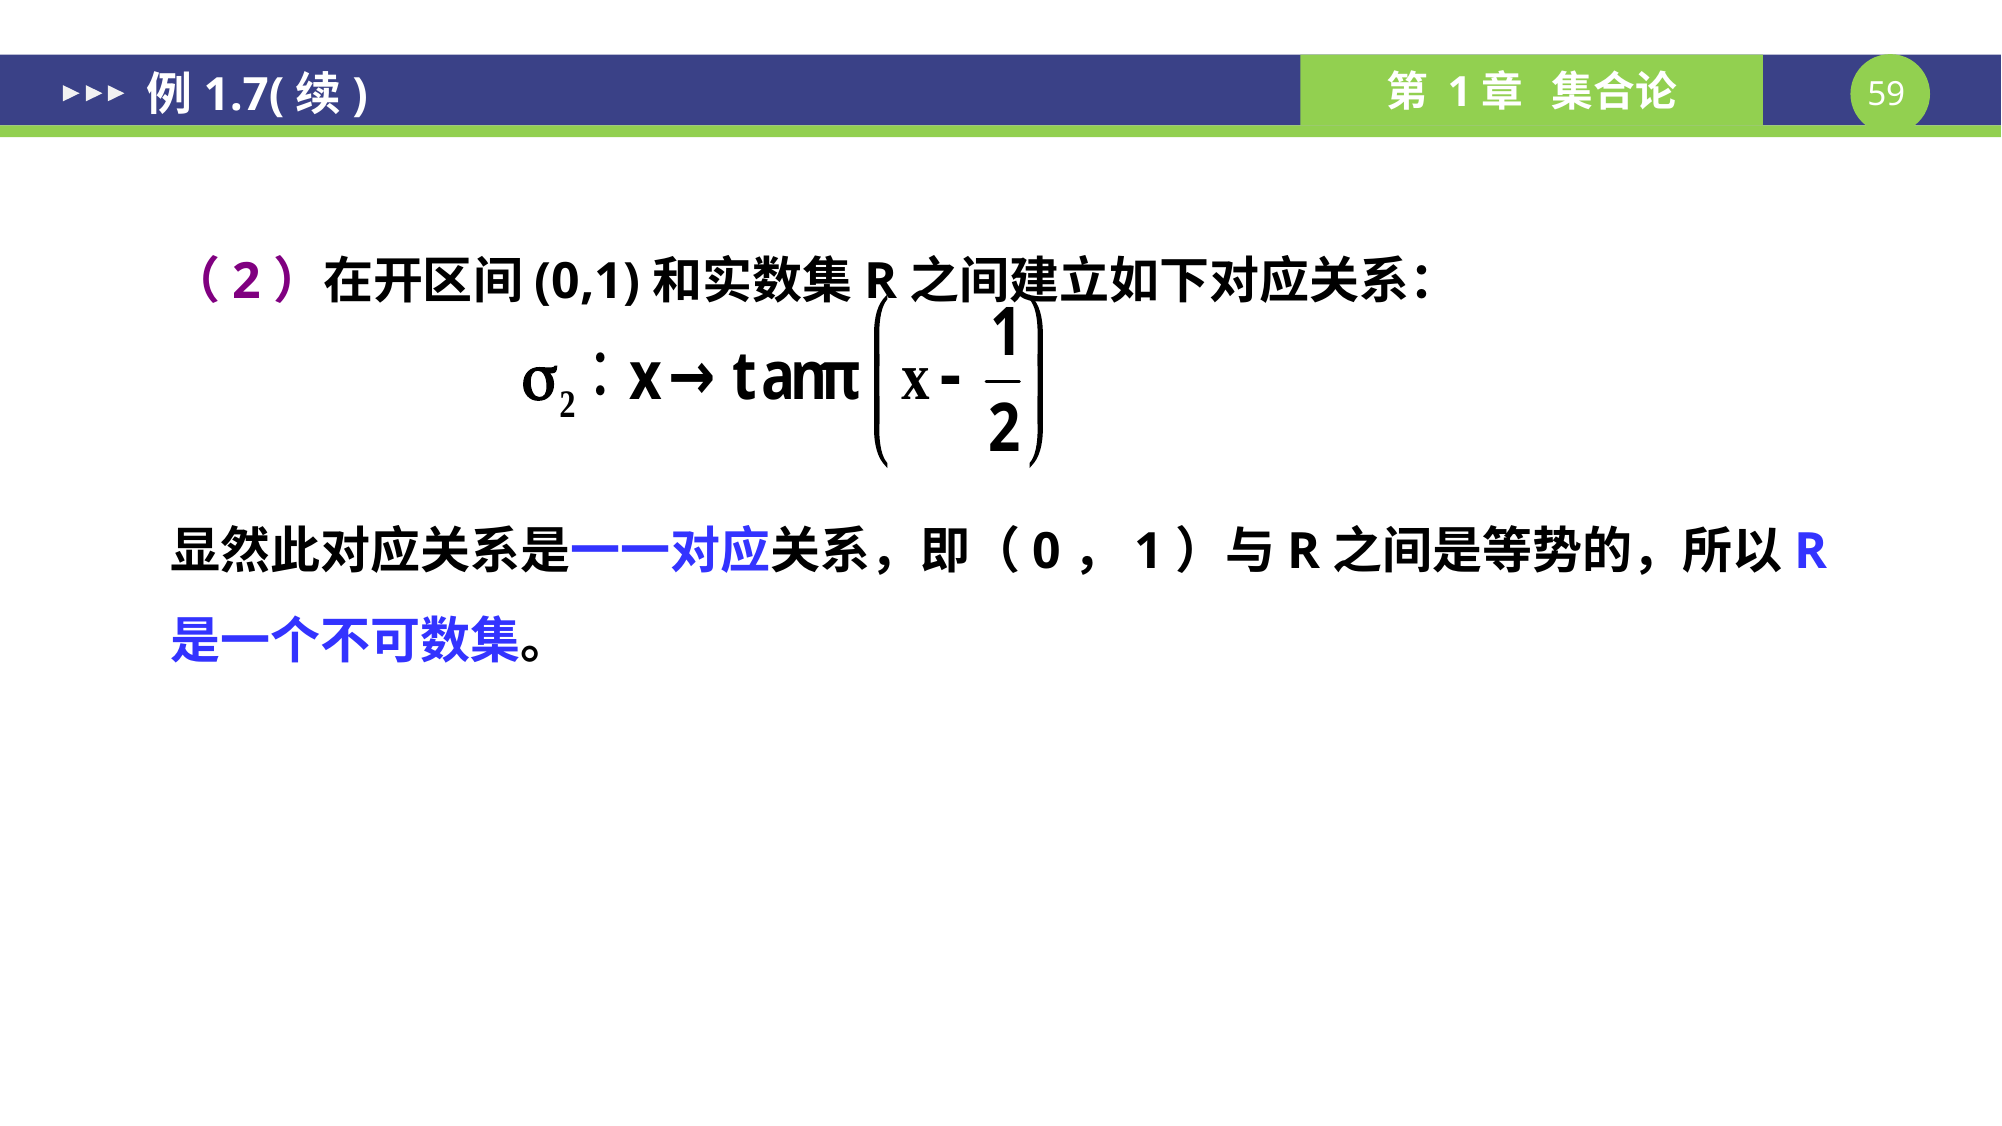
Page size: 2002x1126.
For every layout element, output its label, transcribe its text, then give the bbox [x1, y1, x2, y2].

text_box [512, 283, 1062, 483]
text_box [250, 482, 281, 579]
list （2）在开区间(0,1)和实数集R之间建立如下对应关系： 显然此对应关系是一一对应关系，即（0，1）与R之间是等势的，所以R是一个不可数集。 [150, 208, 1901, 974]
title 例1.7(续) [126, 59, 998, 126]
